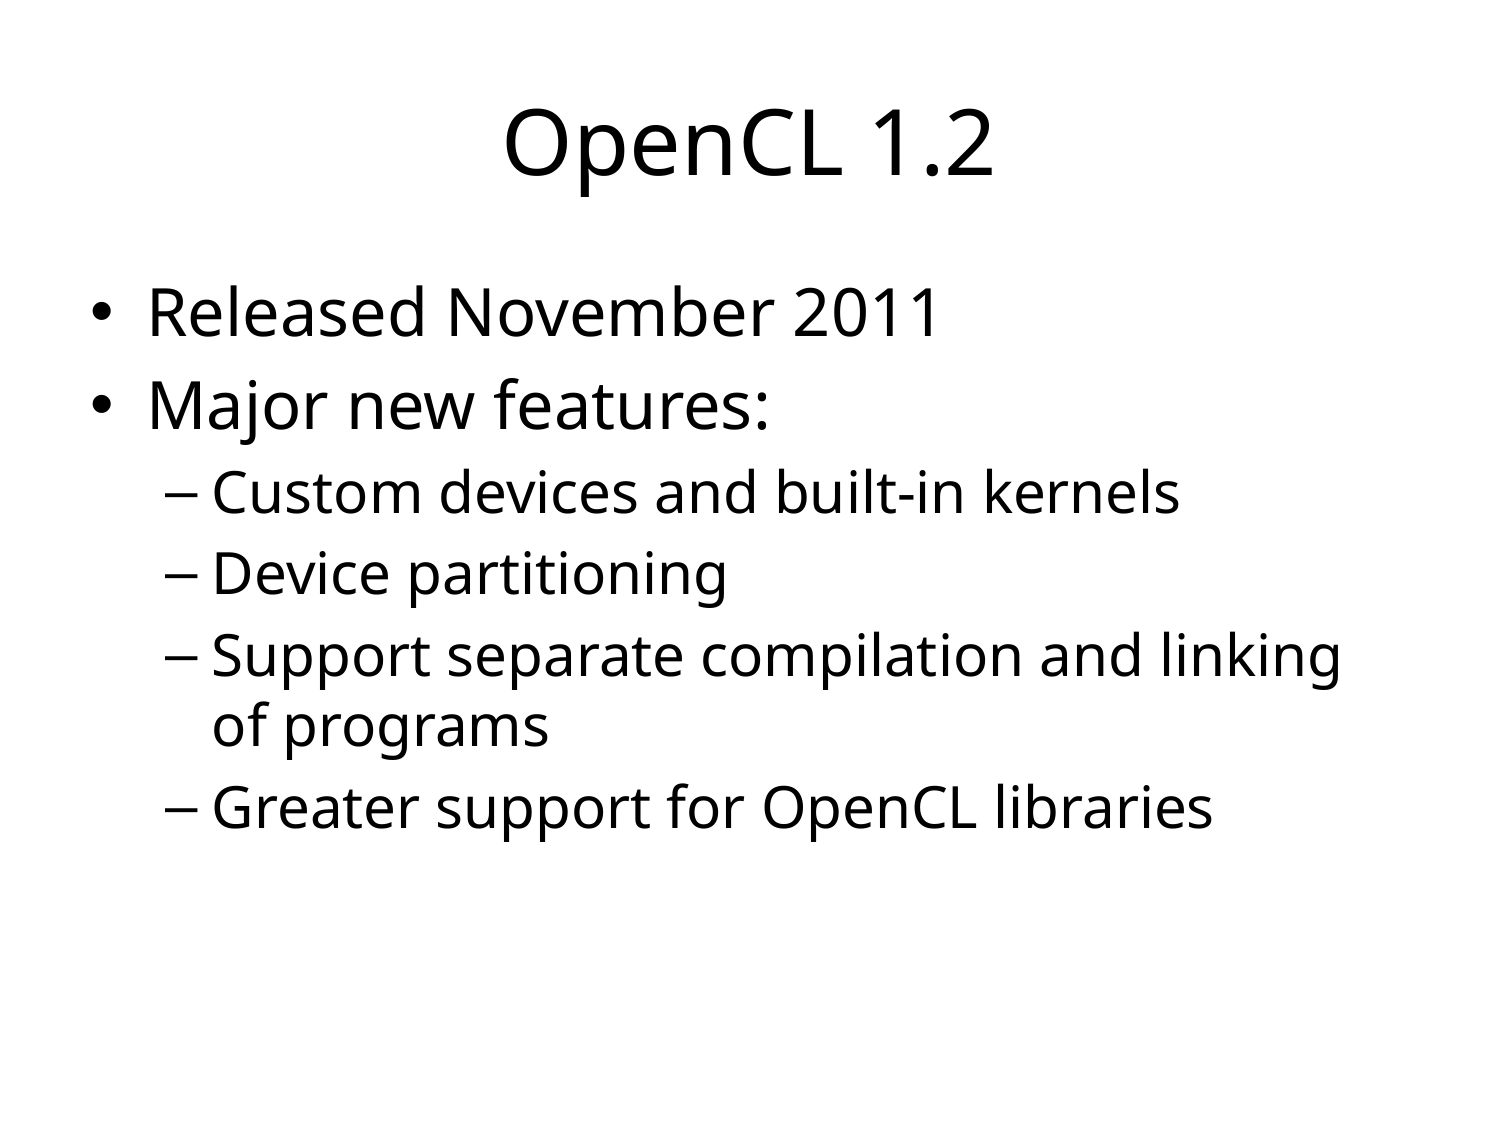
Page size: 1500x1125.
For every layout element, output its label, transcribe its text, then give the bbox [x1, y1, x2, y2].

title OpenCL 1.2 [75, 45, 1425, 233]
list Released November 2011 Major new features: Custom devices and built-in kernels Device partitioning Support separate compilation and linking of programs Greater support for OpenCL libraries [75, 262, 1425, 1005]
